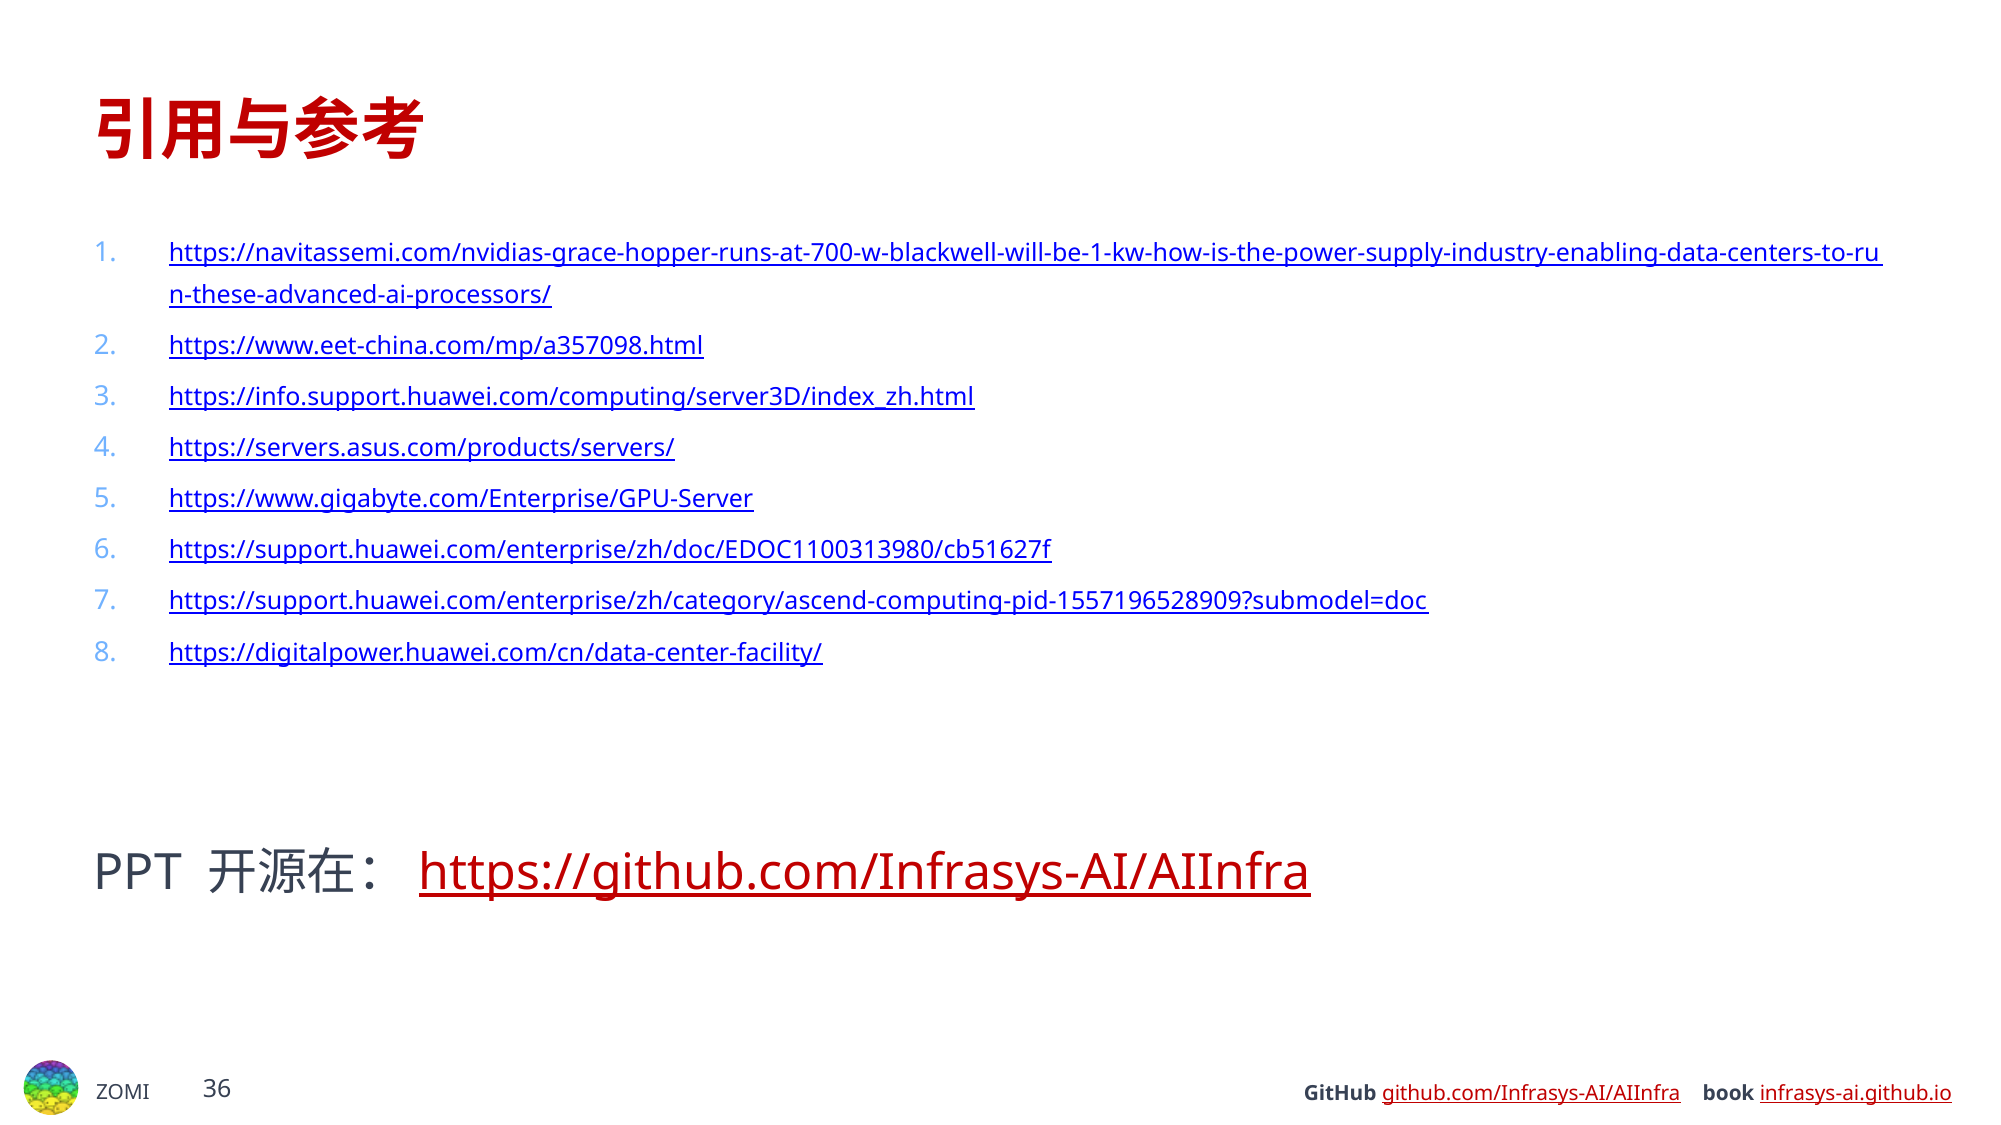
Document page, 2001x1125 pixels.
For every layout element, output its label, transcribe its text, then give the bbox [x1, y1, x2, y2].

picture [23, 1060, 79, 1115]
list https://navitassemi.com/nvidias-grace-hopper-runs-at-700-w-blackwell-will-be-1-kw-how-is-the-power-supply-industry-enabling-data-centers-to-run-these-advanced-ai-processors/ https://www.eet-china.com/mp/a357098.html https://info.support.huawei.com/computing/server3D/index_zh.html https://servers.asus.com/products/servers/ https://www.gigabyte.com/Enterprise/GPU-Server https://support.huawei.com/enterprise/zh/doc/EDOC1100313980/cb51627f https://support.huawei.com/enterprise/zh/category/ascend-computing-pid-1557196528909?submodel=doc https://digitalpower.huawei.com/cn/data-center-facility/ PPT 开源在：https://github.com/Infrasys-AI/AIInfra [79, 212, 1910, 1047]
title 引用与参考 [79, 78, 1910, 175]
